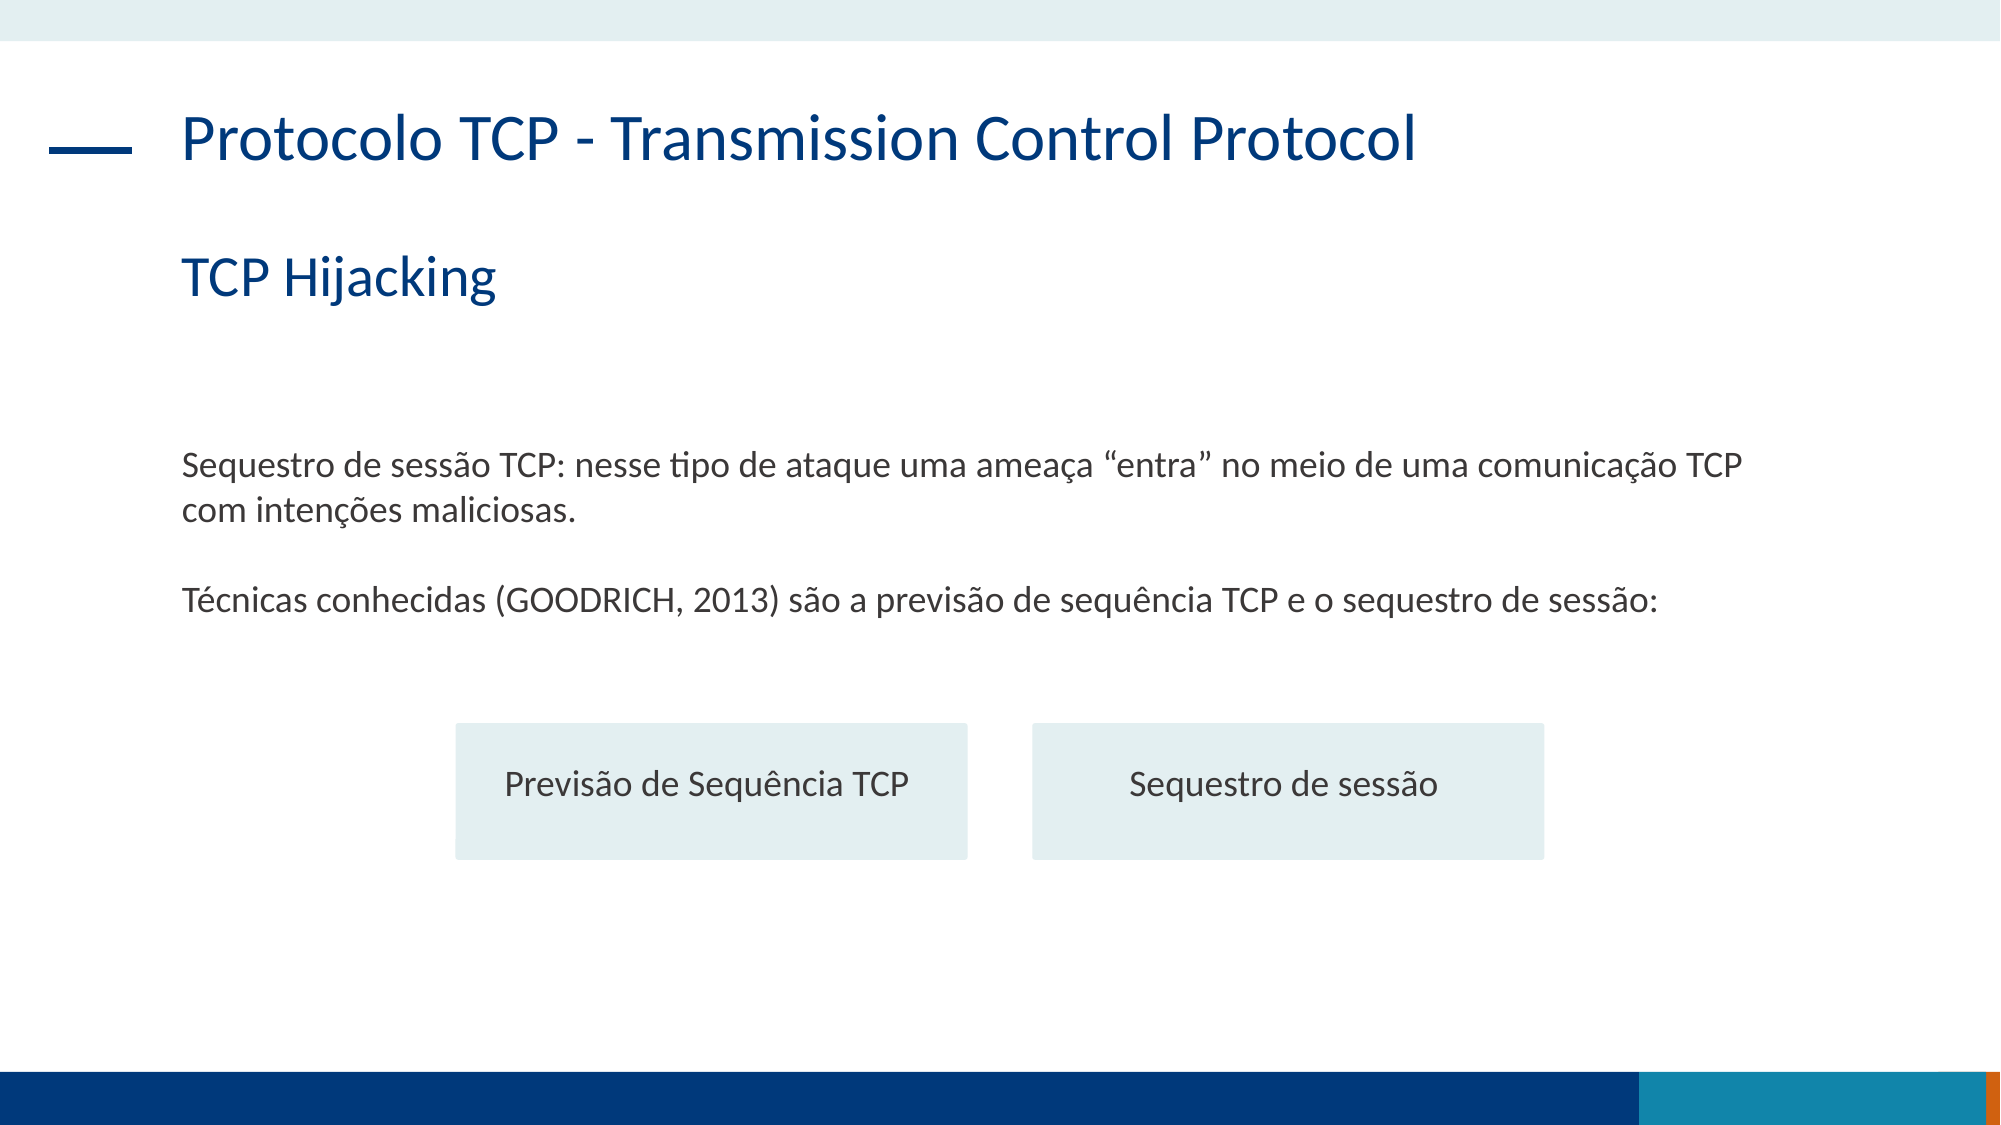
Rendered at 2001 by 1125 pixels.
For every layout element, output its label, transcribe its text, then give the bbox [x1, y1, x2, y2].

list TCP Hijacking [167, 238, 1833, 380]
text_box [455, 723, 1545, 860]
list Protocolo TCP - Transmission Control Protocol [167, 95, 1833, 237]
text_box Sequestro de sessão TCP: nesse tipo de ataque uma ameaça “entra” no meio de uma comunicação TCP com intenções maliciosas. Técnicas conhecidas (GOODRICH, 2013) são a previsão de sequência TCP e o sequestro de sessão: [167, 432, 1833, 628]
